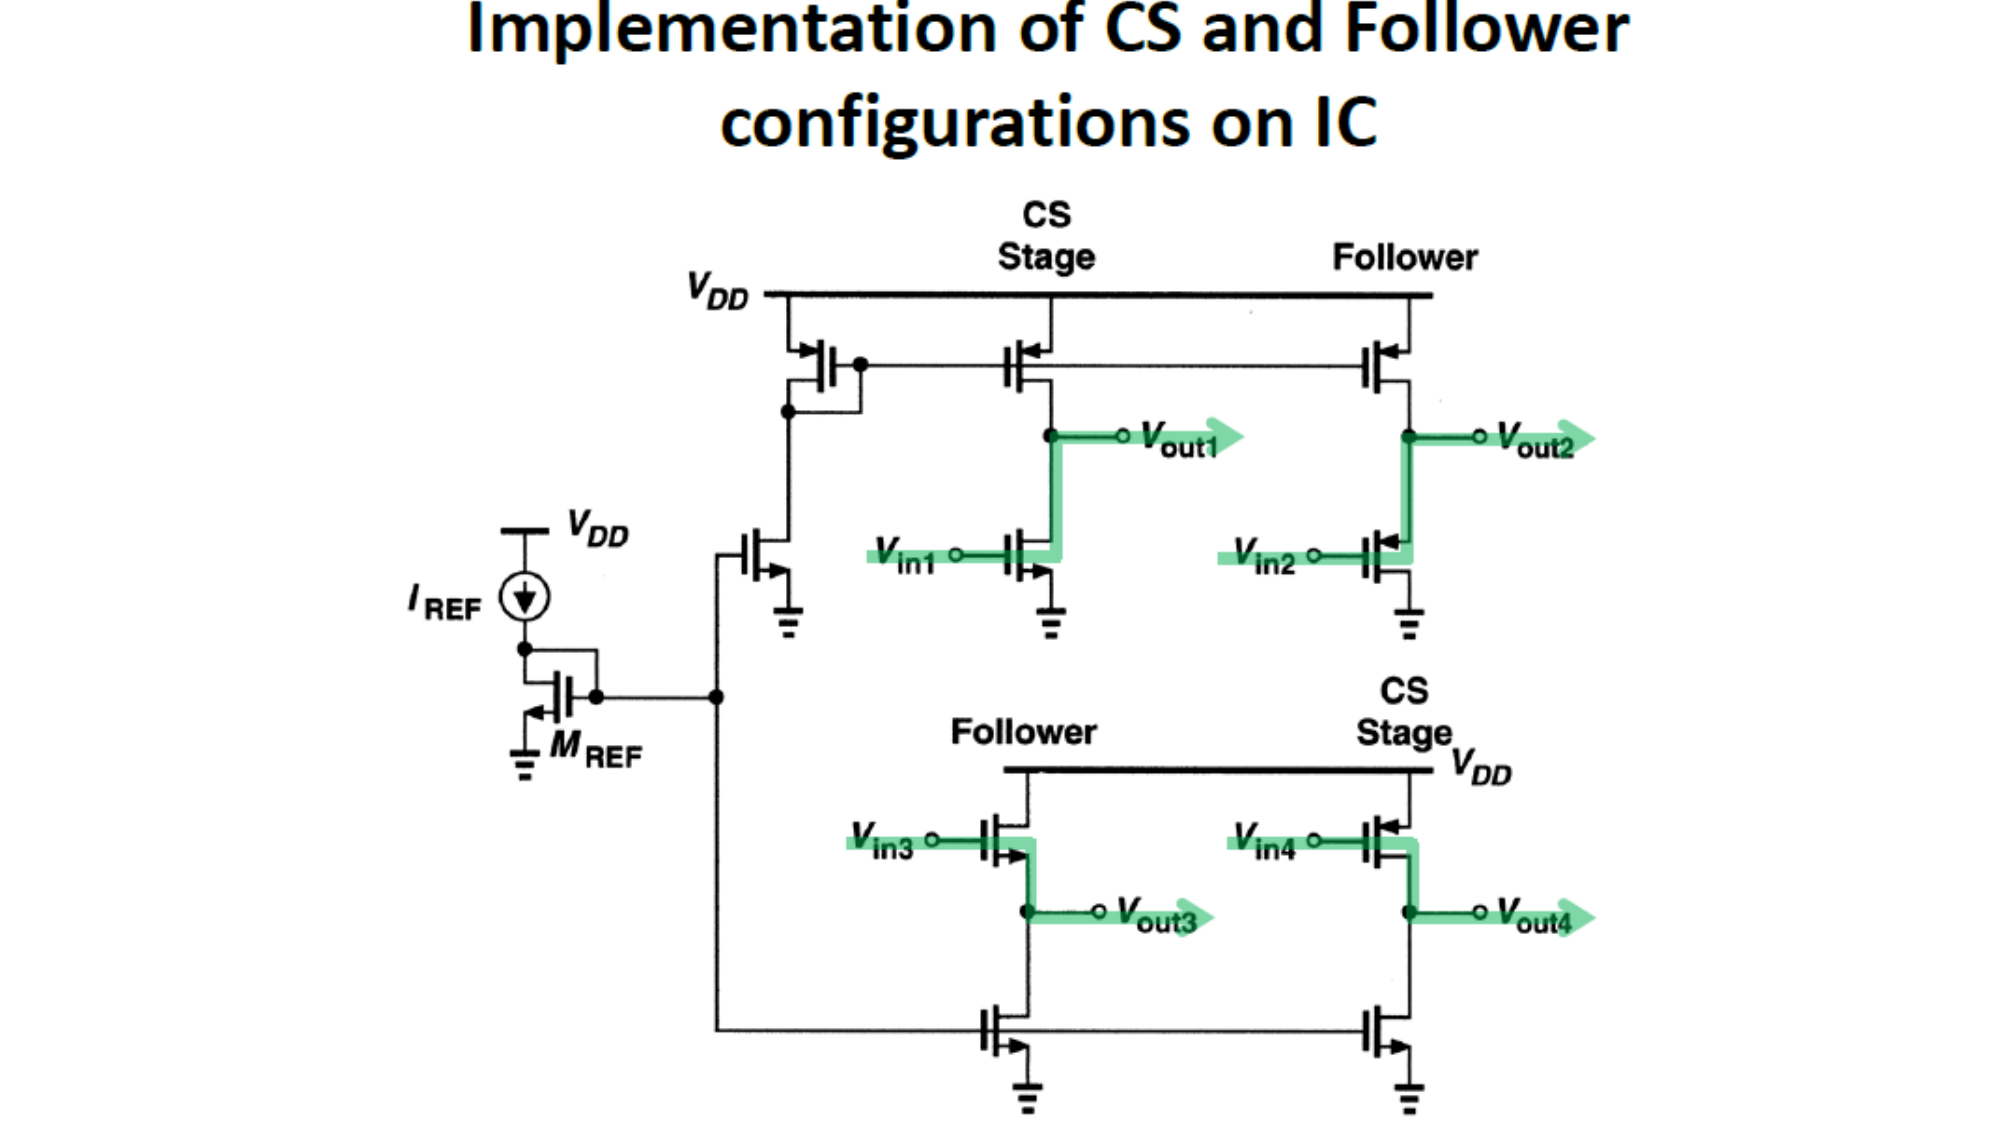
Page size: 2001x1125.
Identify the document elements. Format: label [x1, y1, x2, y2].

picture [349, 0, 1638, 1118]
